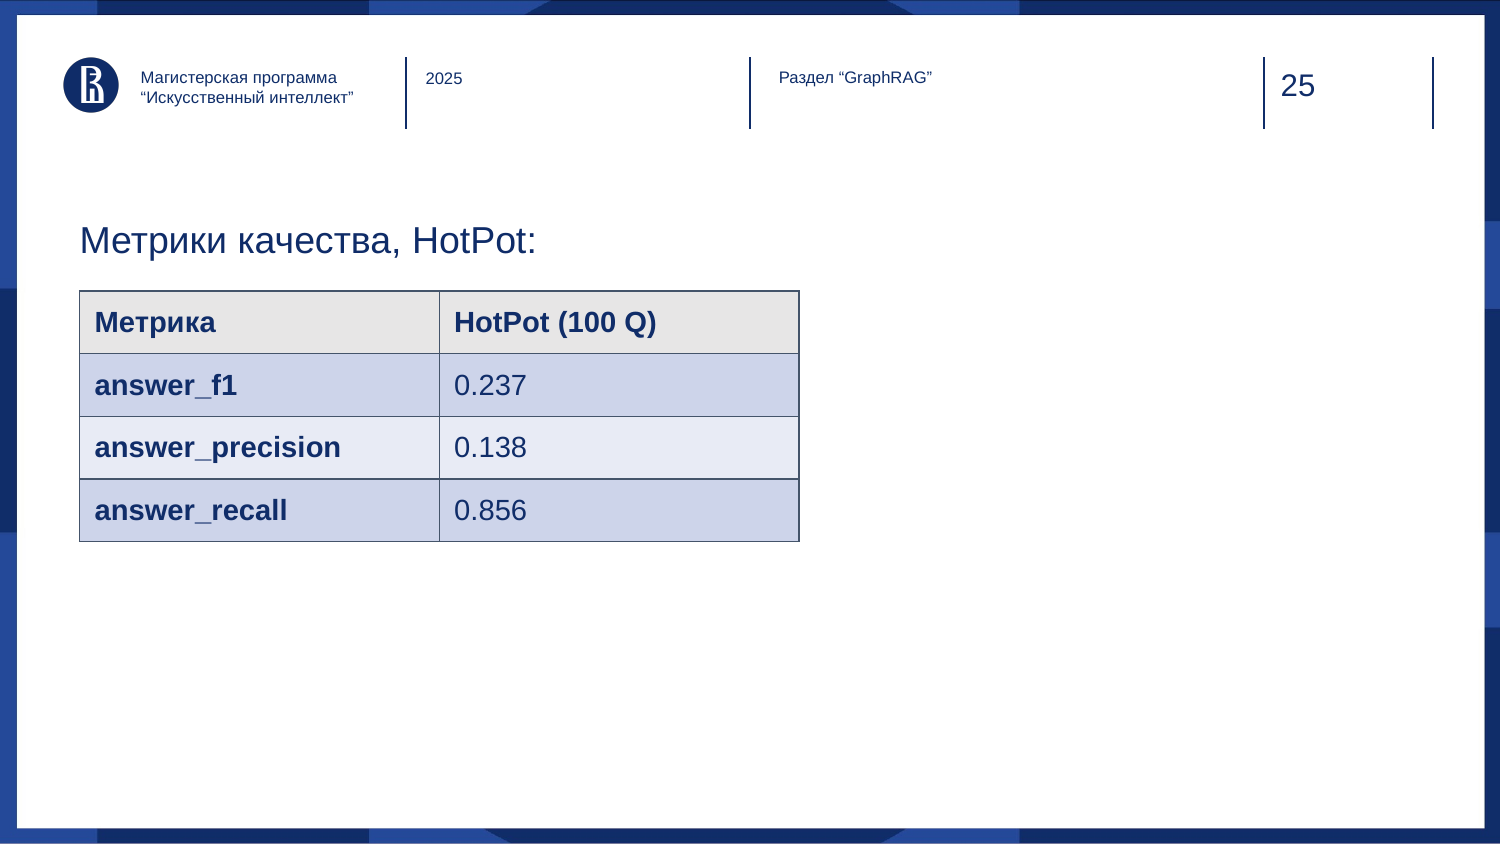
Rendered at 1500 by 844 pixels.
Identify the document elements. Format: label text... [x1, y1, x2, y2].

list 2025 [425, 67, 681, 118]
picture [0, 0, 1500, 844]
list Раздел “GraphRAG” [778, 66, 1013, 118]
table_header HotPot (100 Q) [440, 292, 798, 353]
title Метрики качества, HotPot: [79, 215, 612, 290]
table_cell 0.856 [440, 480, 798, 541]
table_cell answer_precision [80, 417, 439, 478]
list Магистерская программа “Искусственный интеллект” [140, 66, 375, 118]
table_cell answer_recall [80, 480, 439, 541]
table_cell 0.138 [440, 417, 798, 478]
table_header Метрика [80, 292, 439, 353]
table_cell 0.237 [440, 354, 798, 416]
table_cell answer_f1 [80, 354, 439, 416]
